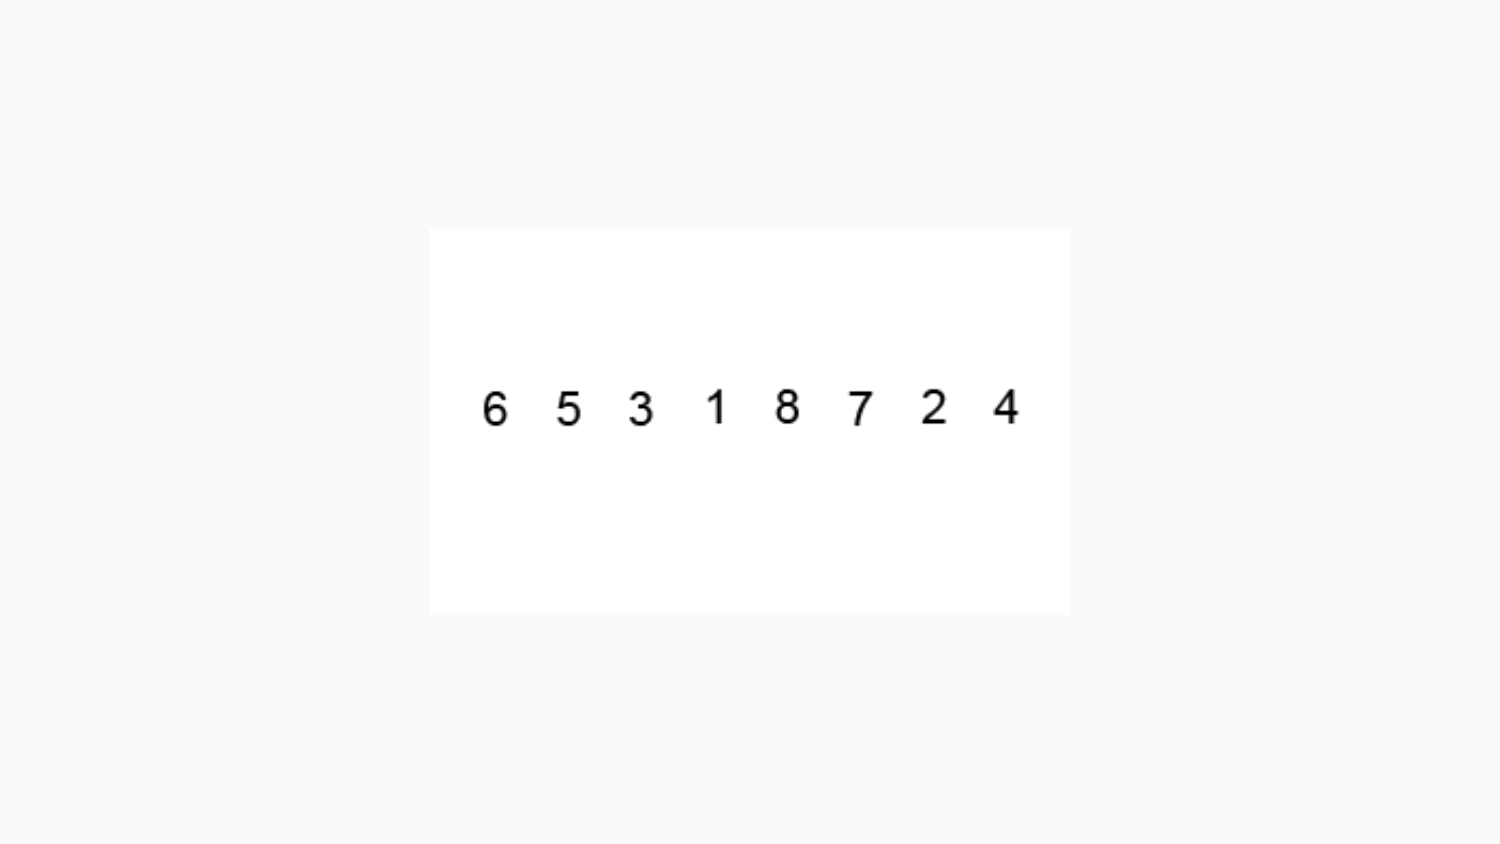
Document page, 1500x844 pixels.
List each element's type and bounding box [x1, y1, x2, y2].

picture [428, 229, 1072, 615]
